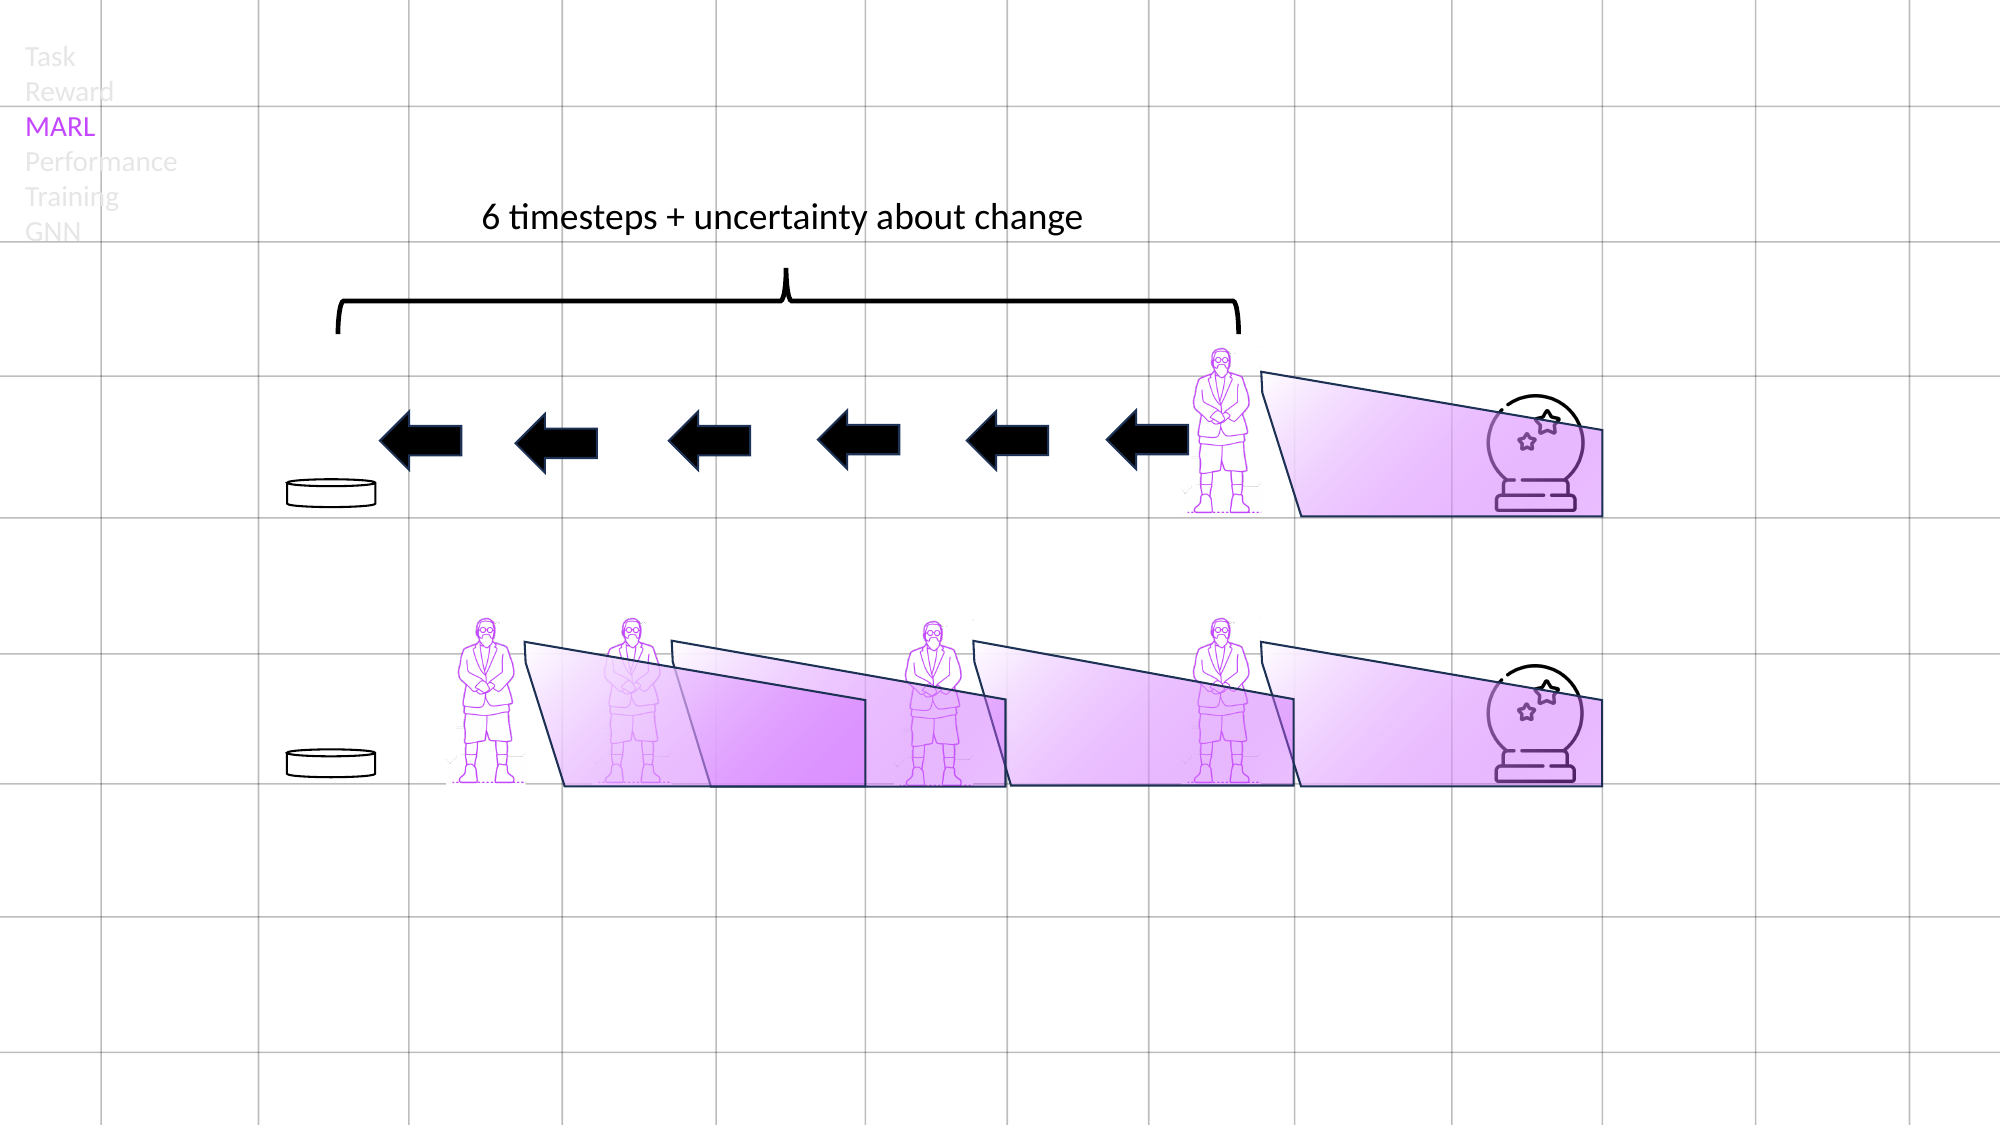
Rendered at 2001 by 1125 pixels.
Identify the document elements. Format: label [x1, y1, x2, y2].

picture [1476, 394, 1595, 512]
picture [893, 616, 974, 788]
picture [1475, 664, 1594, 783]
picture [1181, 613, 1261, 785]
picture [592, 613, 672, 785]
text_box [0, 0, 2000, 1125]
picture [446, 613, 526, 785]
picture [1181, 343, 1262, 515]
